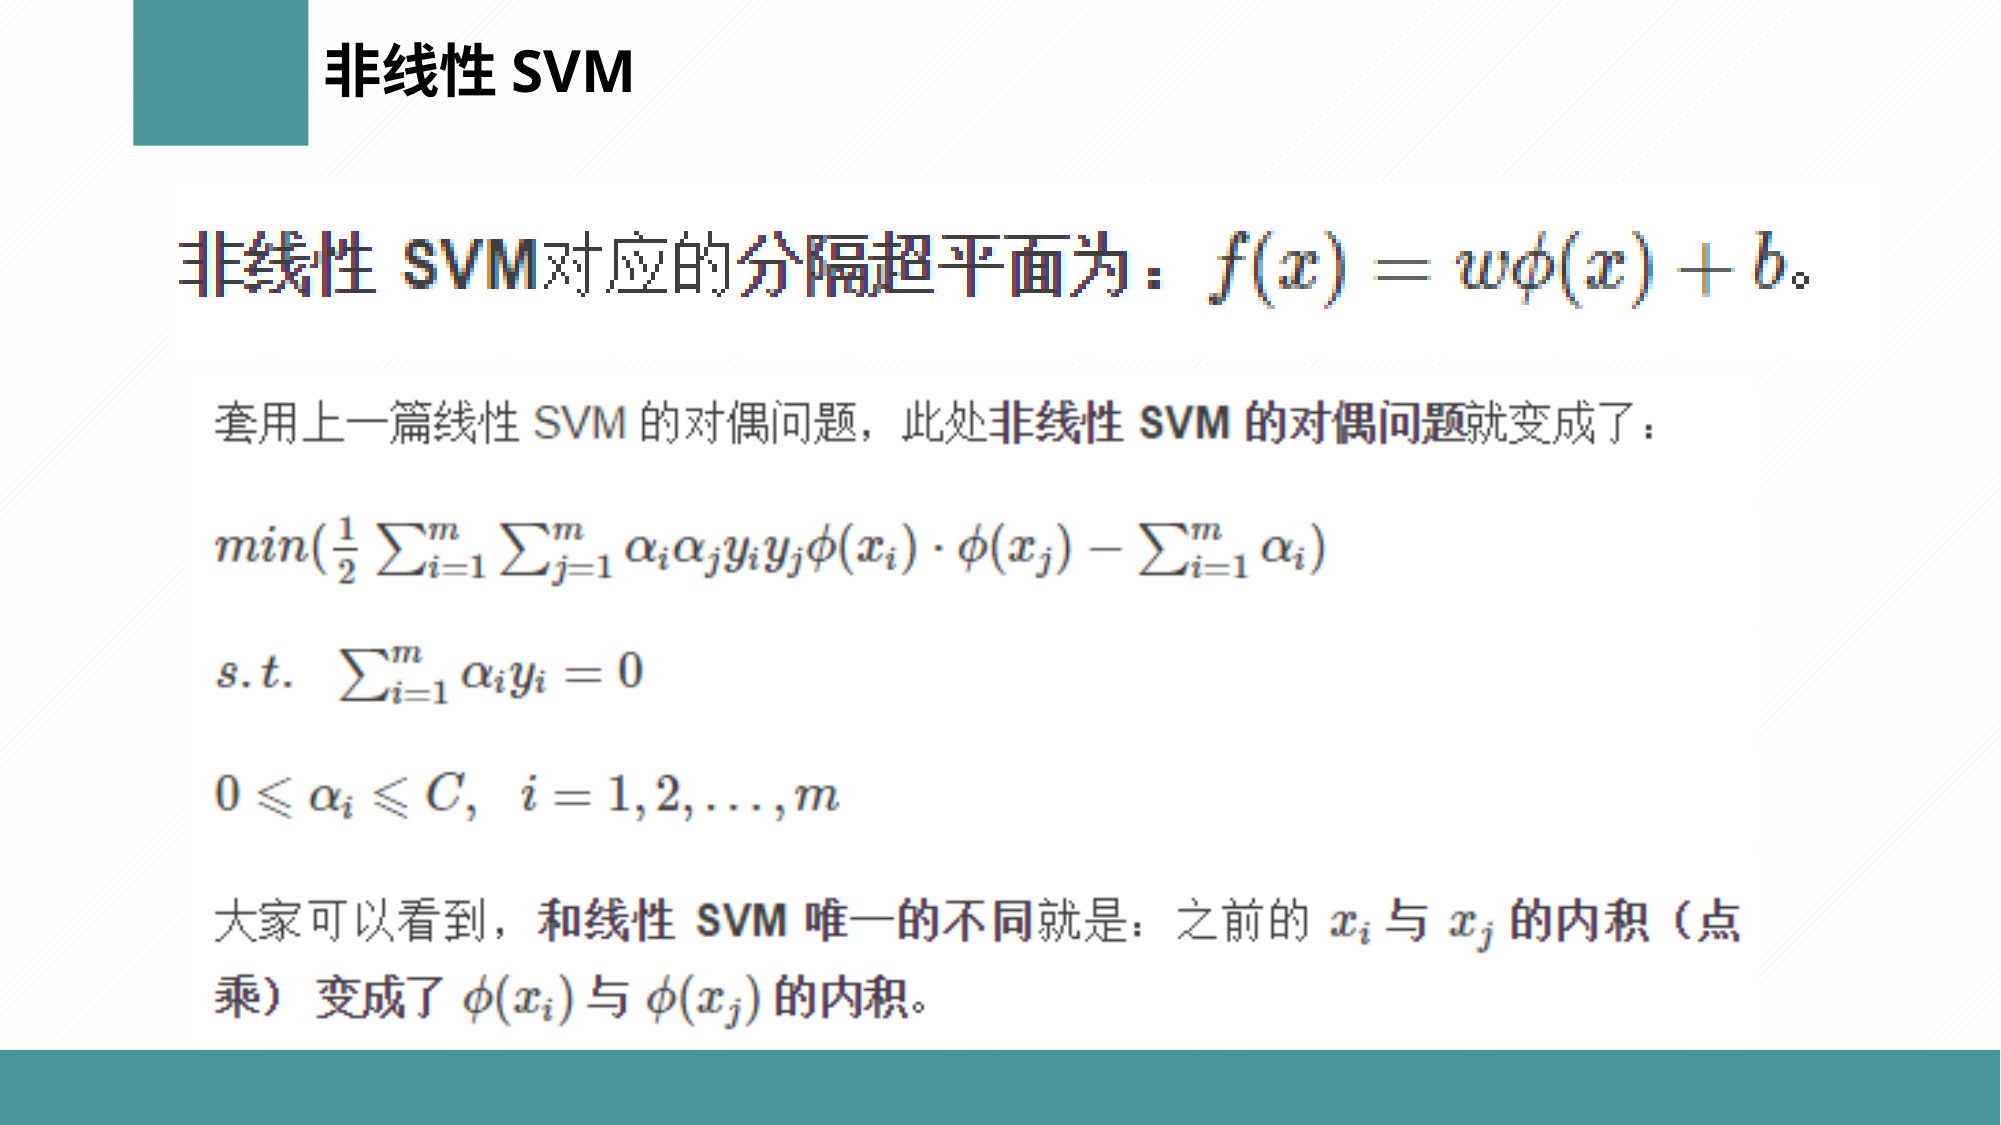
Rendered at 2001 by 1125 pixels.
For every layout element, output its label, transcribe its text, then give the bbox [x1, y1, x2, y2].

list 非线性SVM [308, 34, 1087, 105]
picture [171, 182, 1883, 359]
picture [189, 371, 1759, 1041]
